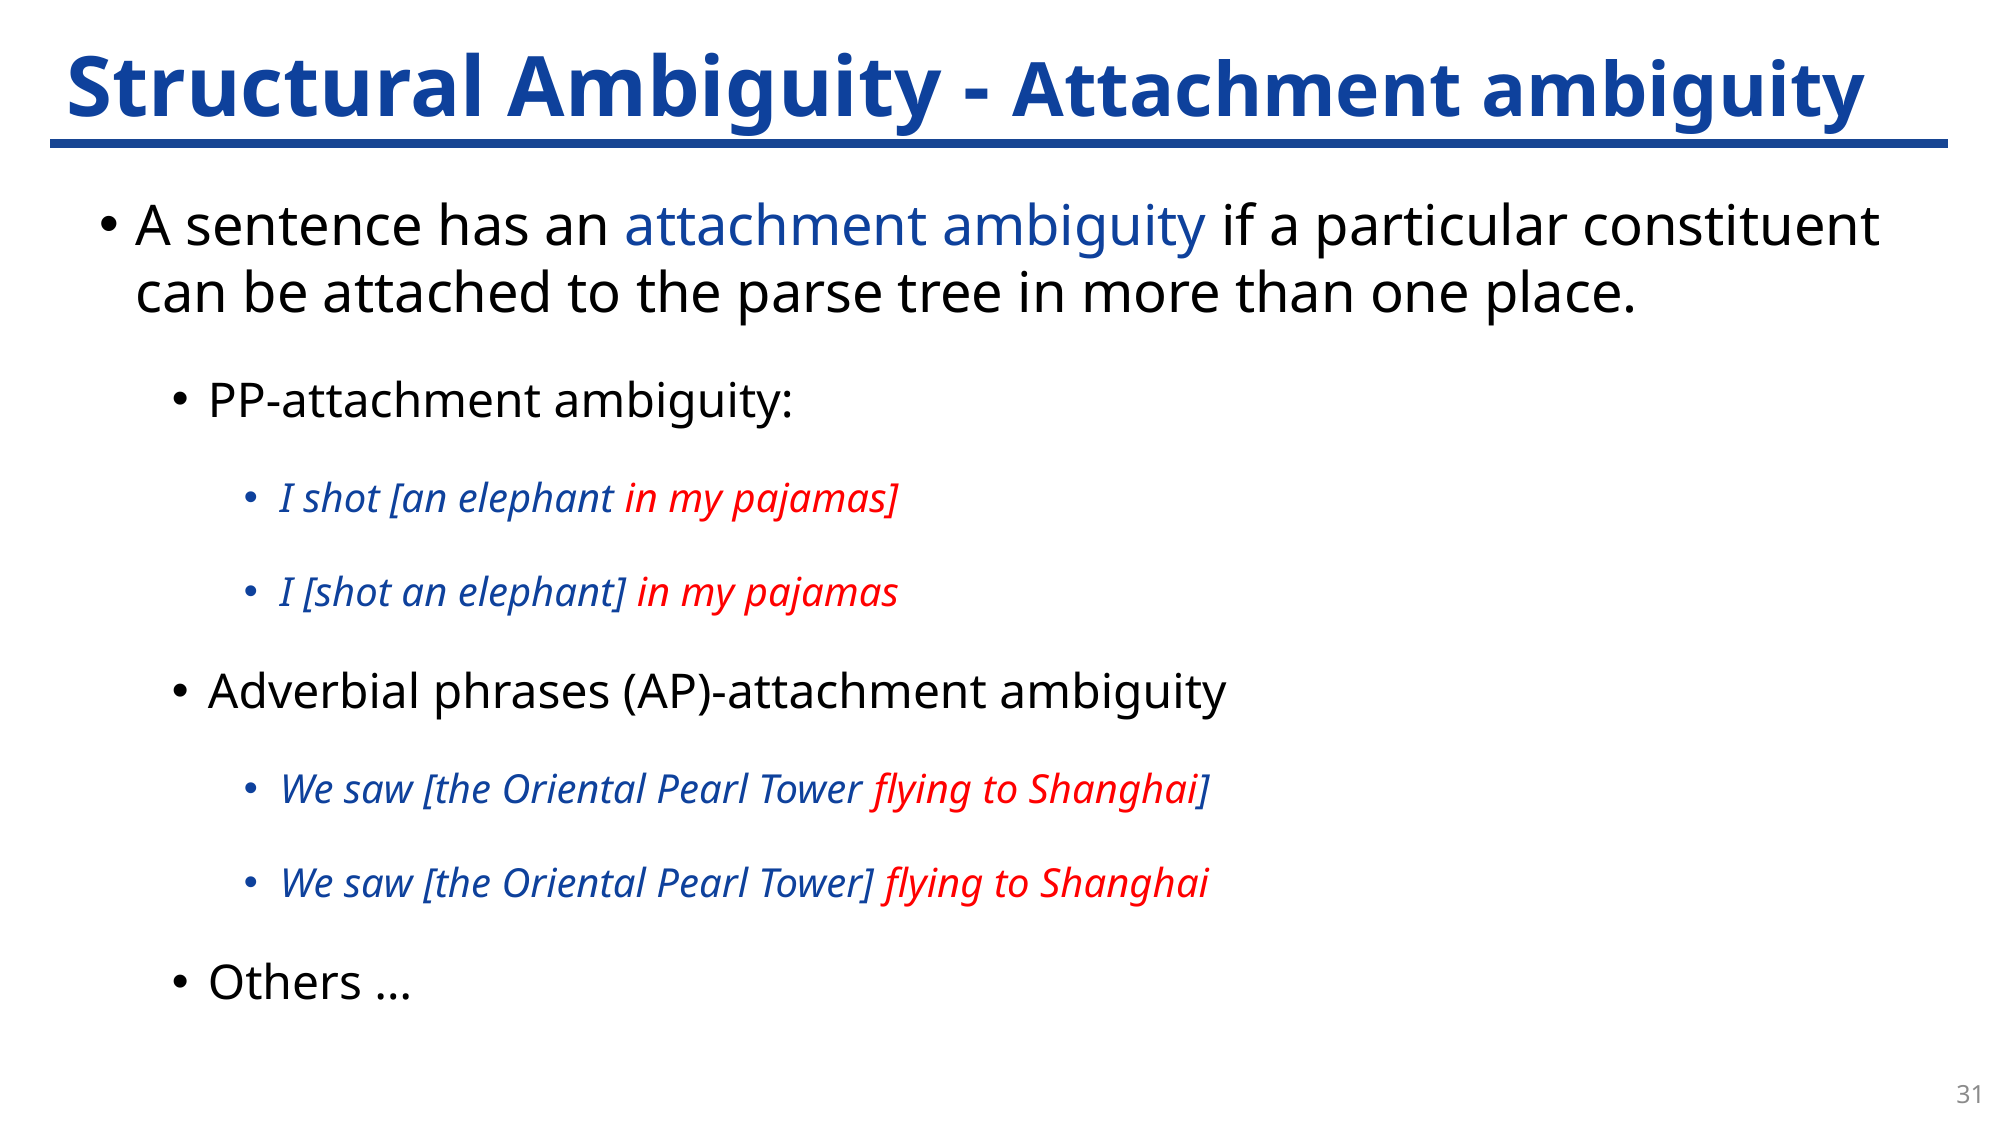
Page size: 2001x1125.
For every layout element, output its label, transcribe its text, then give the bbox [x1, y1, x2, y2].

title Structural Ambiguity - Attachment ambiguity [51, 39, 1947, 140]
slide_number 31 [1899, 1065, 2000, 1125]
list A sentence has an attachment ambiguity if a particular constituent can be attached to the parse tree in more than one place. PP-attachment ambiguity: I shot [an elephant in my pajamas] I [shot an elephant] in my pajamas Adverbial phrases (AP)-attachment ambiguity We saw [the Oriental Pearl Tower flying to Shanghai] We saw [the Oriental Pearl Tower] flying to Shanghai Others … [84, 181, 1900, 1086]
